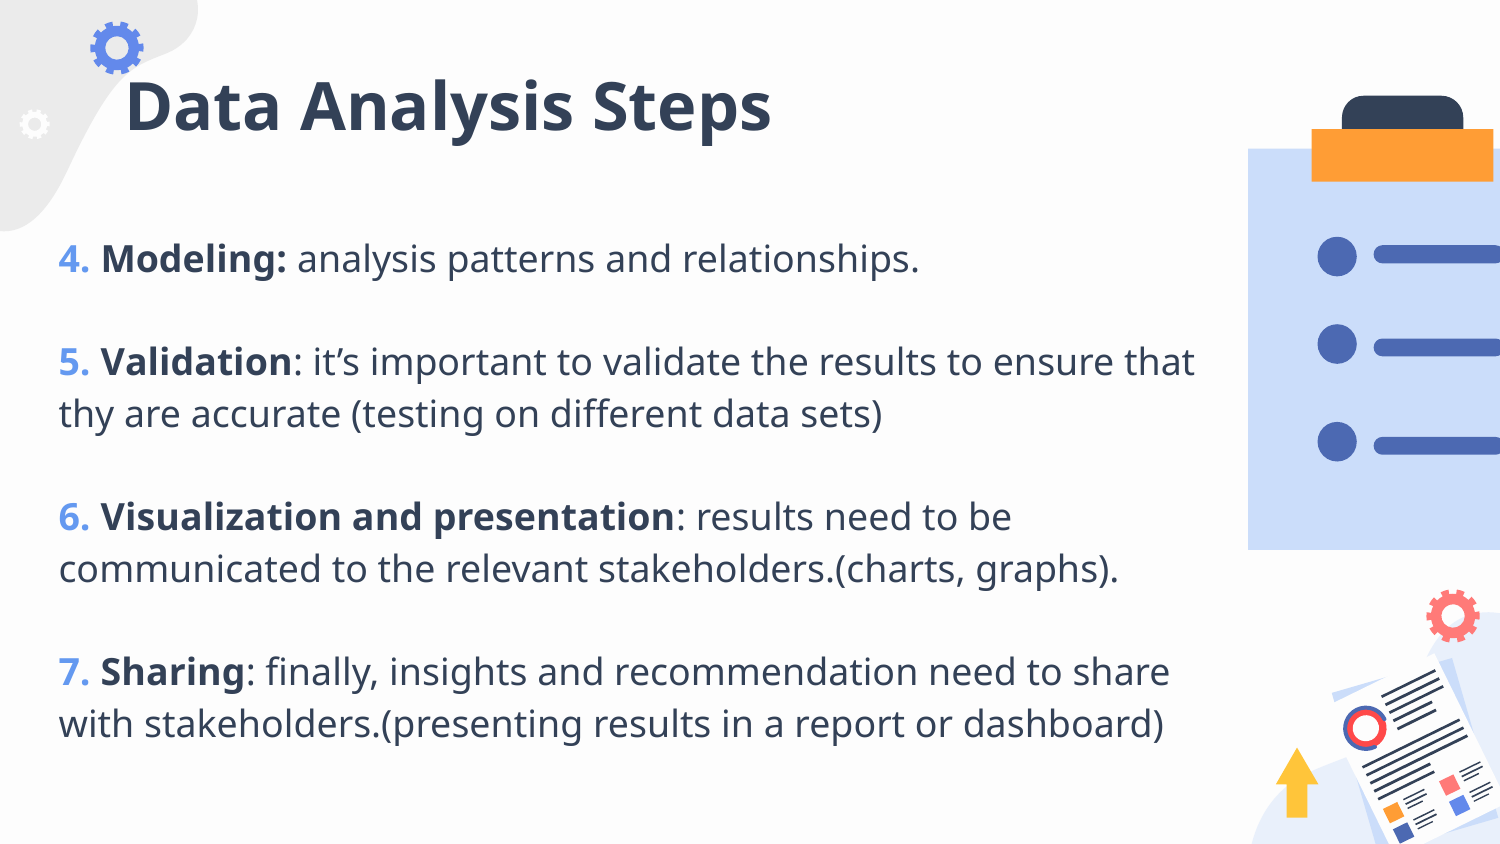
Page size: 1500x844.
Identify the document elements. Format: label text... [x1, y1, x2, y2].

text_box 4. Modeling: analysis patterns and relationships. 5. Validation: it’s important to validate the results to ensure that thy are accurate (testing on different data sets) 6. Visualization and presentation: results need to be communicated to the relevant stakeholders.(charts, graphs). 7. Sharing: finally, insights and recommendation need to share with stakeholders.(presenting results in a report or dashboard) [20, 167, 1265, 844]
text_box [1247, 95, 1500, 551]
title Data Analysis Steps [109, 48, 869, 143]
